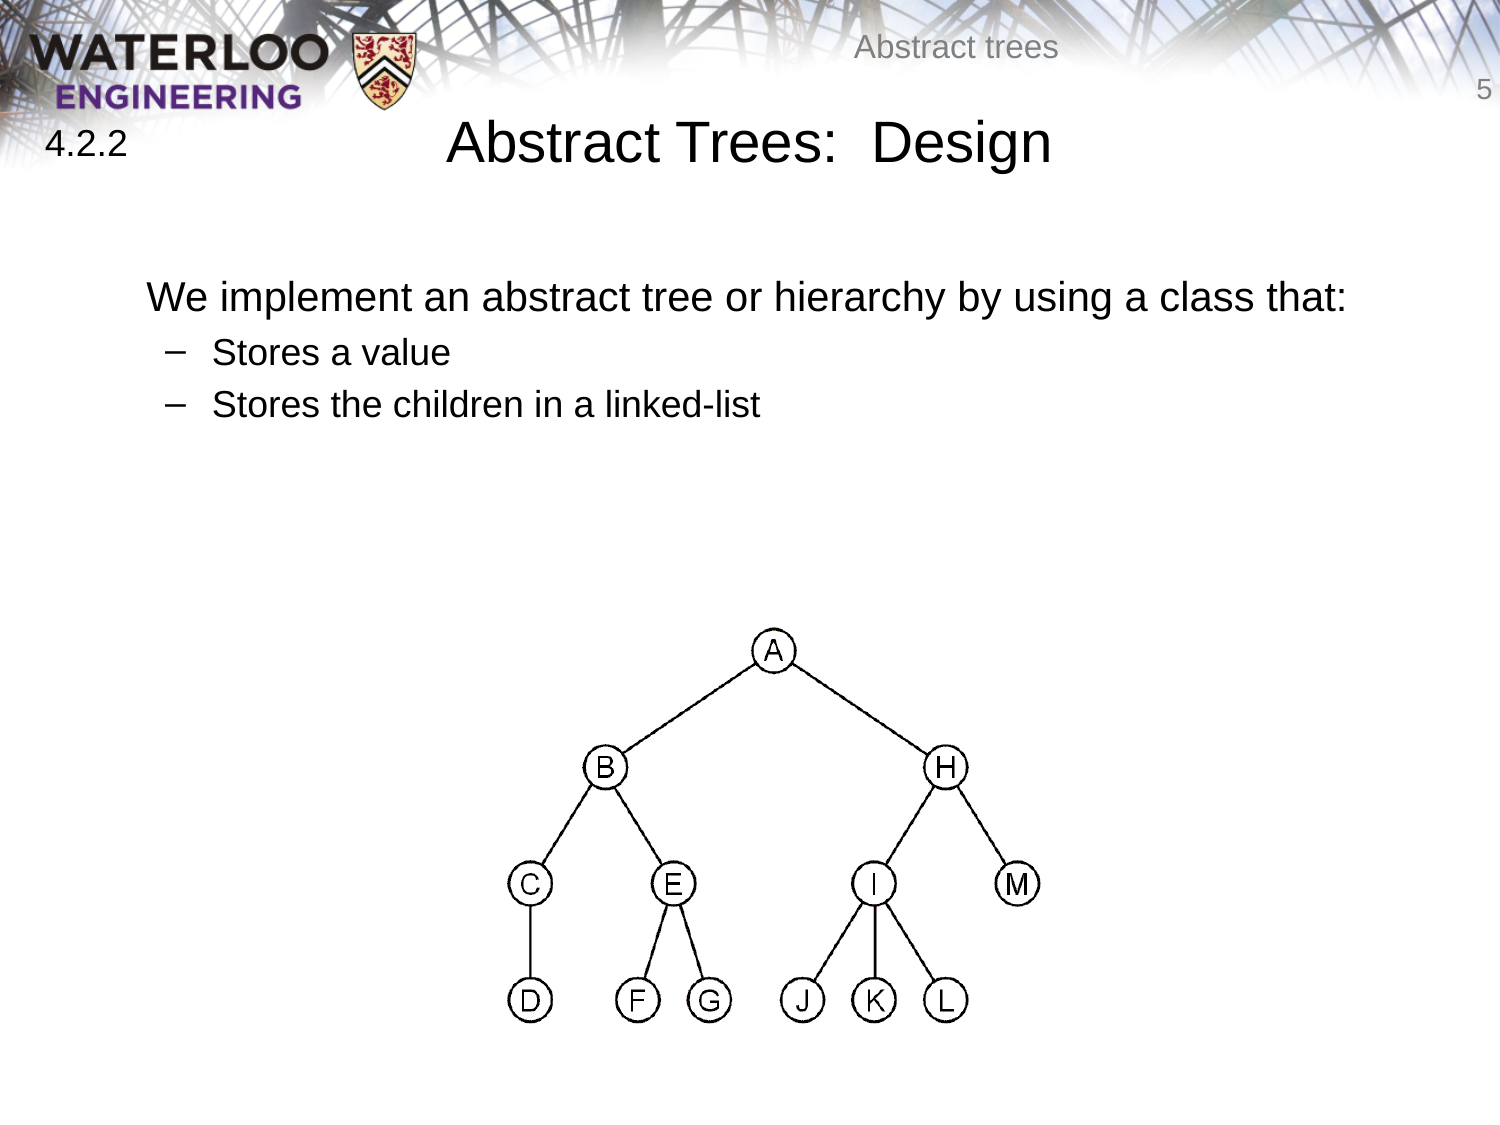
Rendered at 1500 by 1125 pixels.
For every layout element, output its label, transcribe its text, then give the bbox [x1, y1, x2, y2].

text_box 4.2.2 [30, 111, 143, 172]
list We implement an abstract tree or hierarchy by using a class that: Stores a value Stores the children in a linked-list [74, 262, 1426, 1006]
title Abstract Trees: Design [74, 44, 1426, 233]
picture [0, 0, 1500, 1125]
